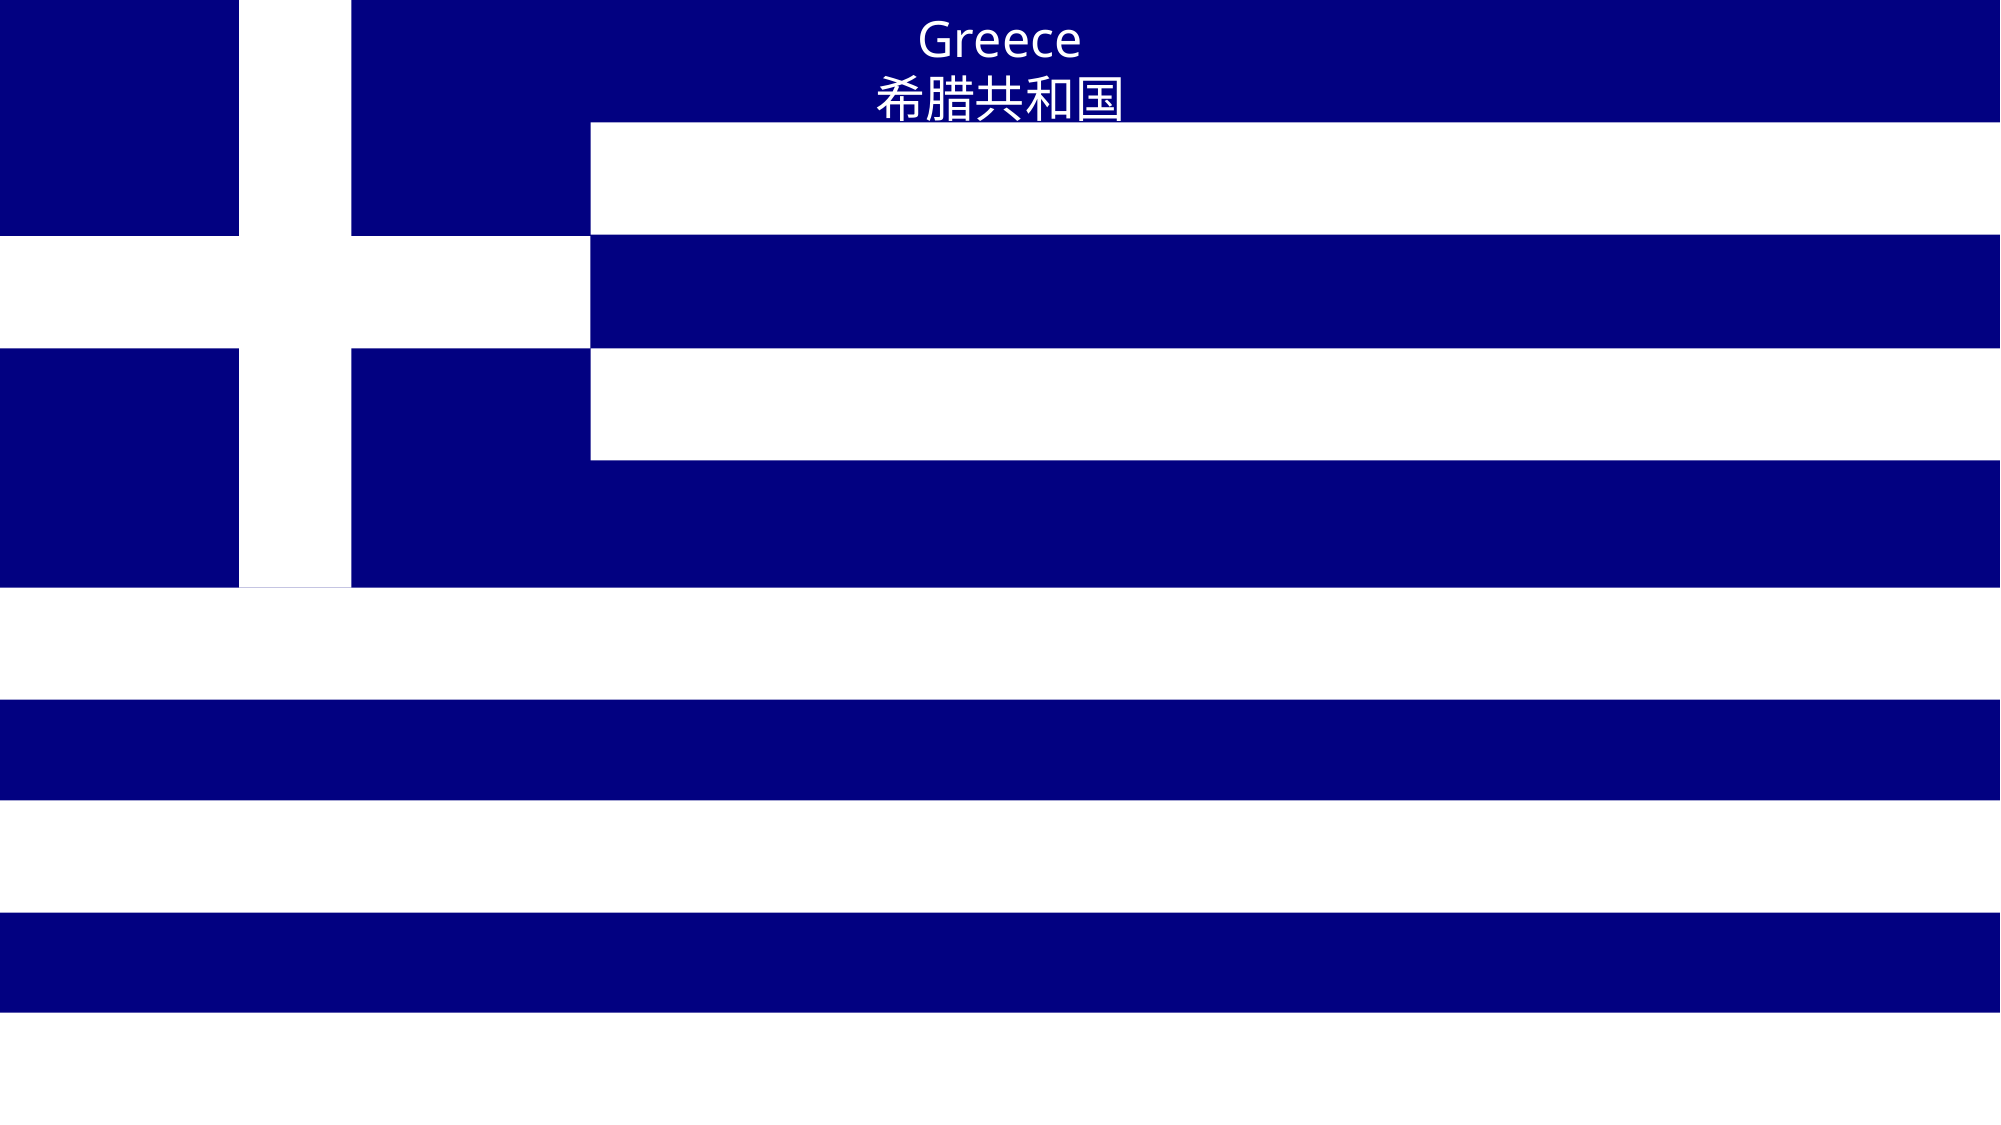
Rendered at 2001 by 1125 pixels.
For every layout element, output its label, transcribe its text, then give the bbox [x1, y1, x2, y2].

text_box [0, 1012, 2000, 1125]
text_box [590, 347, 2000, 461]
text_box [0, 799, 2000, 914]
text_box [352, 235, 591, 349]
text_box [0, 587, 2000, 701]
text_box [590, 121, 2000, 236]
text_box [0, 235, 238, 349]
text_box Greece 希腊共和国 [114, 0, 1886, 135]
text_box [238, 135, 352, 587]
